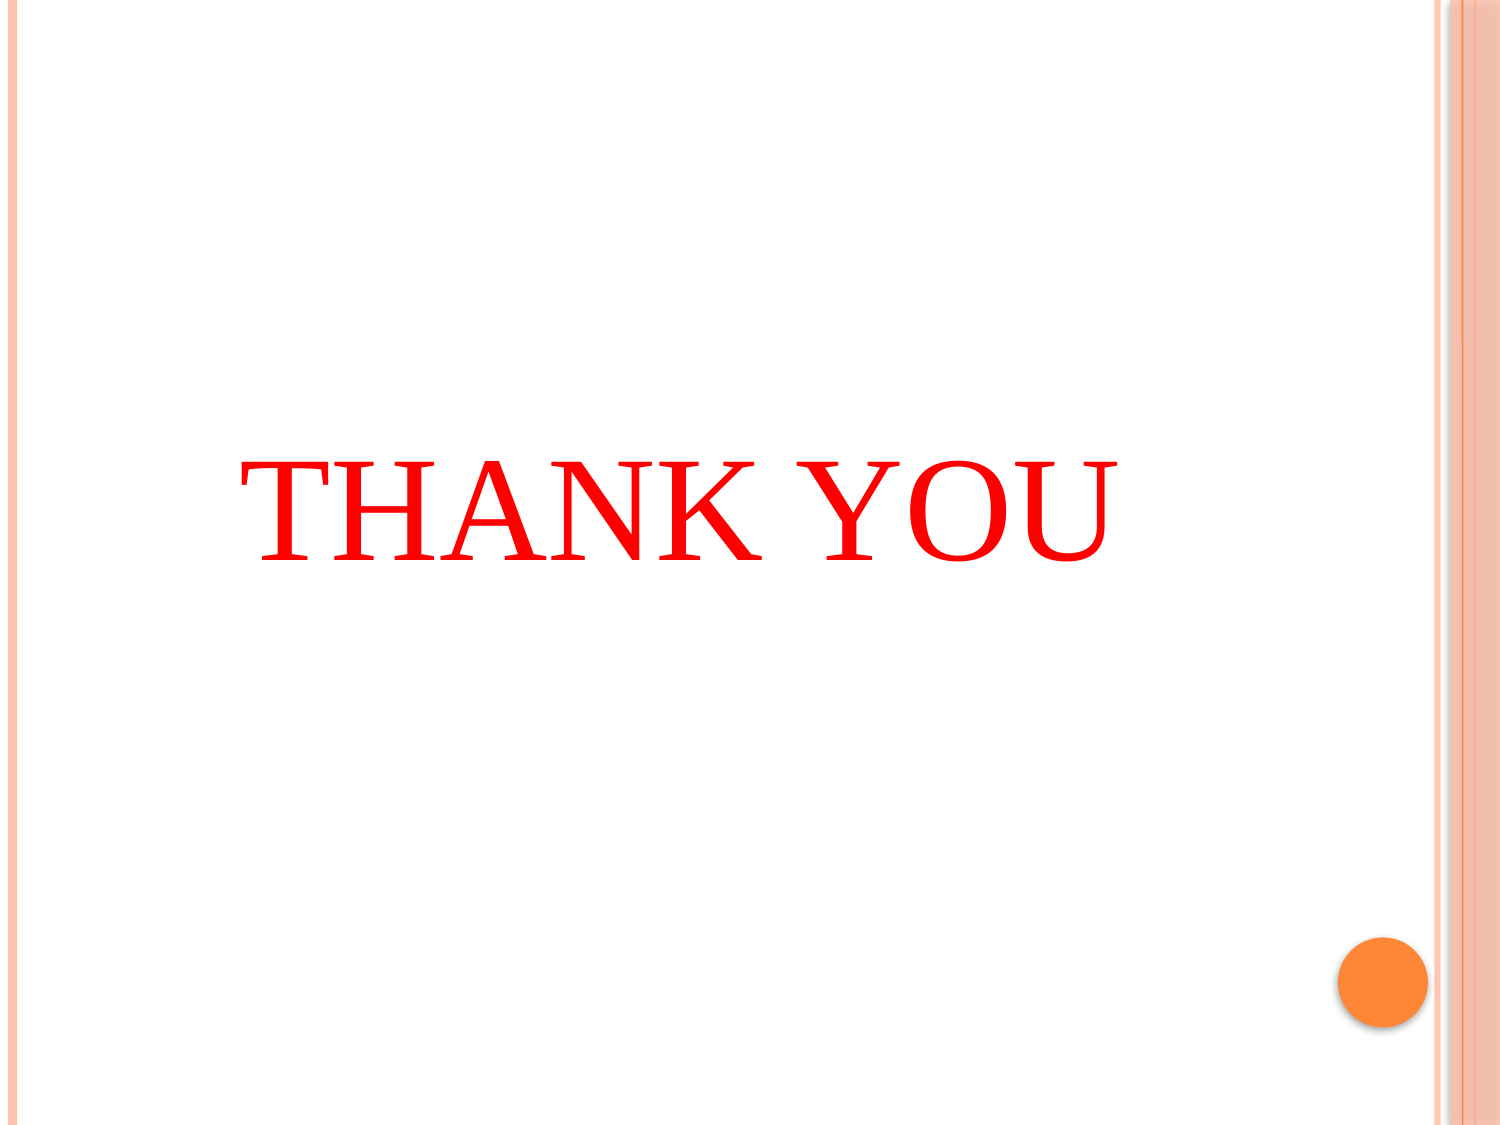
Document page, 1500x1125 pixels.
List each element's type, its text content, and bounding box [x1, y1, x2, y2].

list THANK YOU [75, 262, 1300, 1062]
